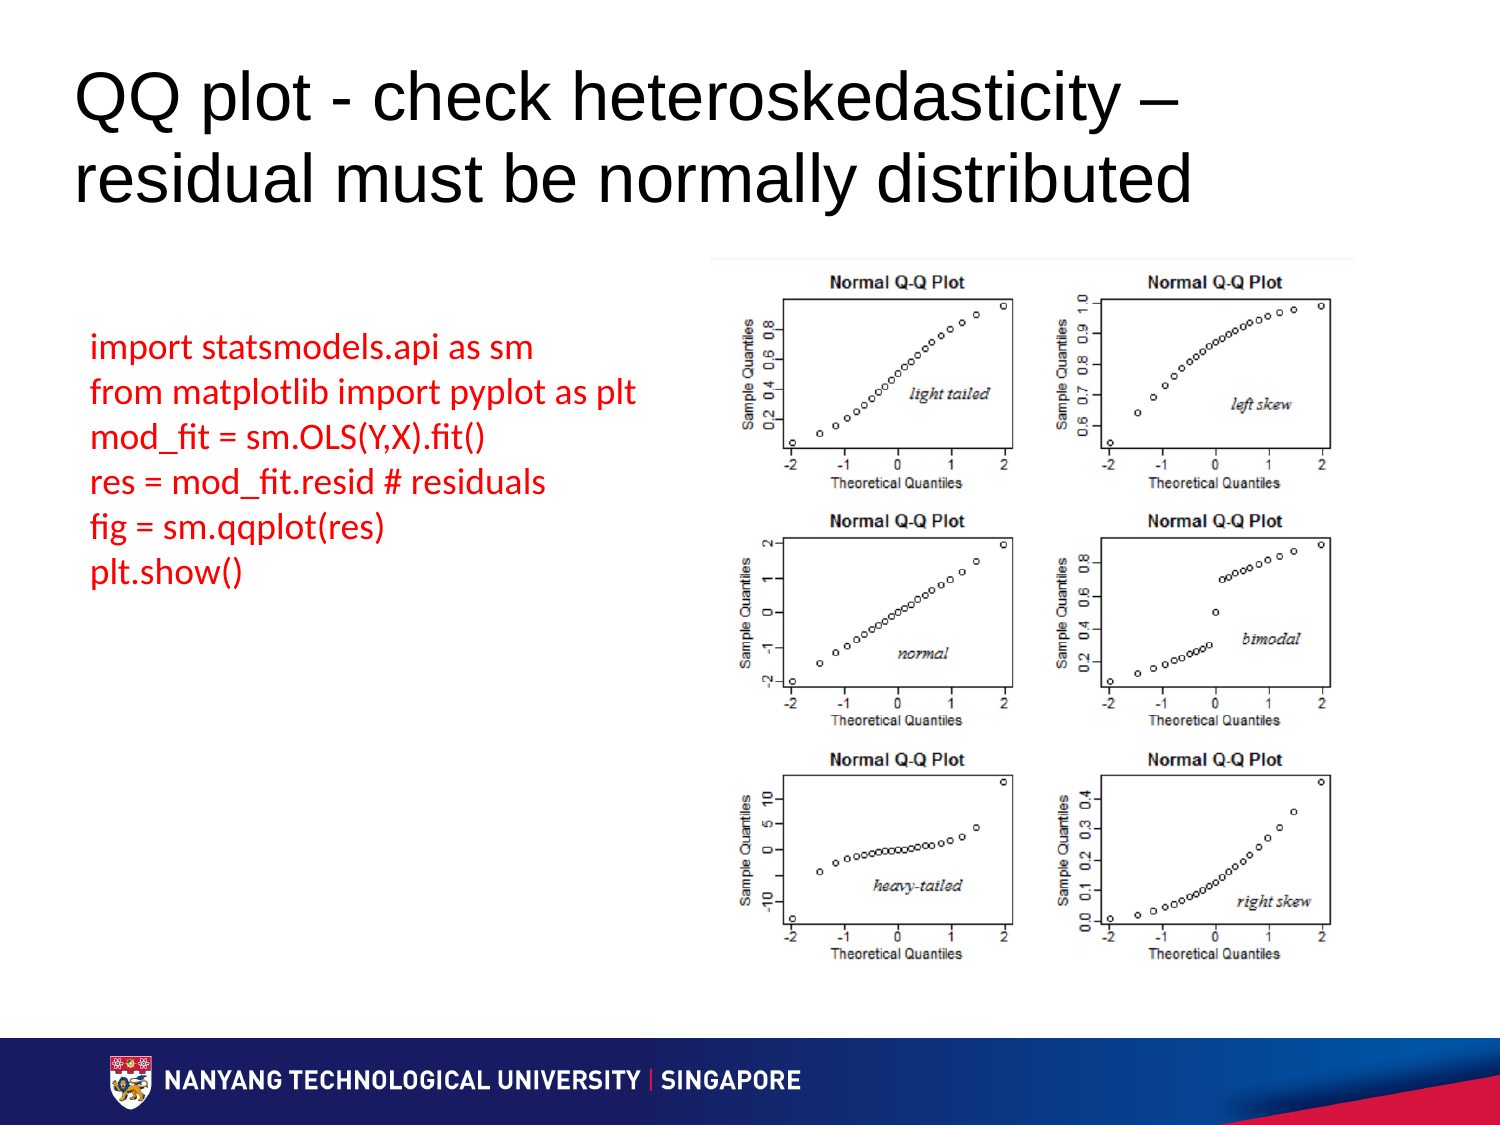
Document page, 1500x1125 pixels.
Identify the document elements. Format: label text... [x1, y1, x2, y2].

title QQ plot - check heteroskedasticity – residual must be normally distributed [59, 40, 1410, 228]
picture [0, 1038, 1500, 1125]
picture [709, 257, 1356, 974]
text_box import statsmodels.api as sm from matplotlib import pyplot as plt mod_fit = sm.OLS(Y,X).fit() res = mod_fit.resid # residuals fig = sm.qqplot(res) plt.show() [74, 314, 704, 600]
